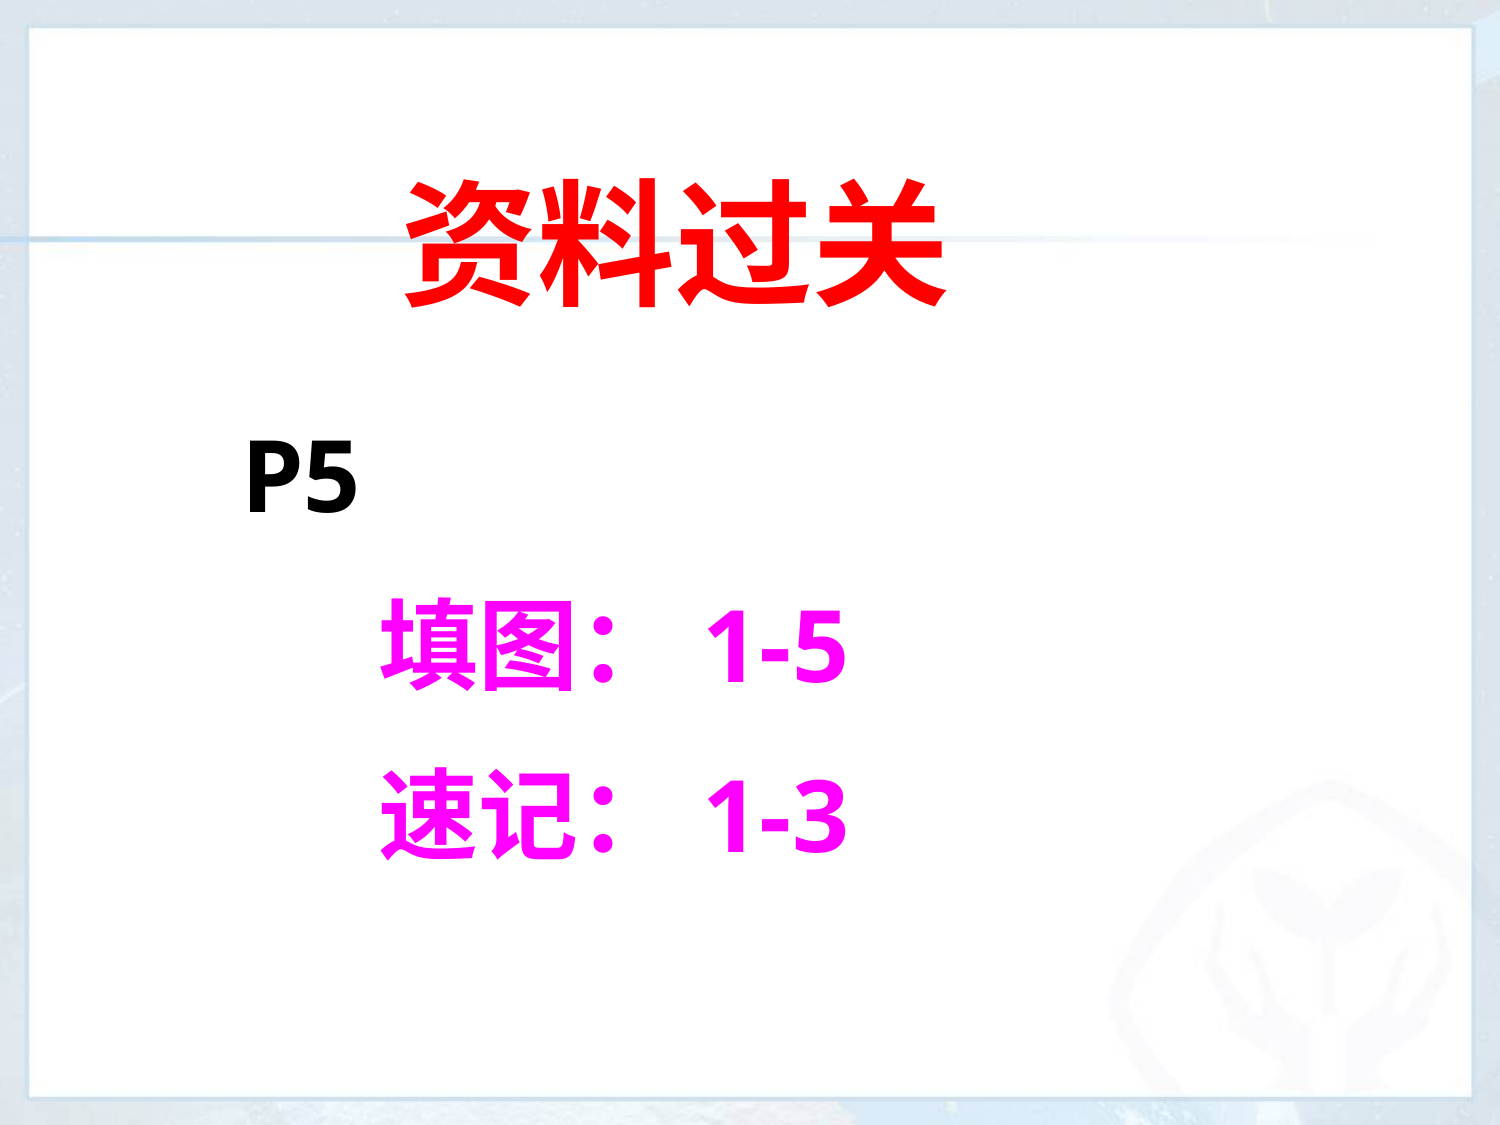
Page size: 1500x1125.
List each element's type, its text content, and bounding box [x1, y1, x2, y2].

text_box 资料过关 [385, 150, 1238, 331]
picture [0, 0, 1500, 1125]
text_box P5 填图：1-5 速记：1-3 [226, 405, 1397, 880]
